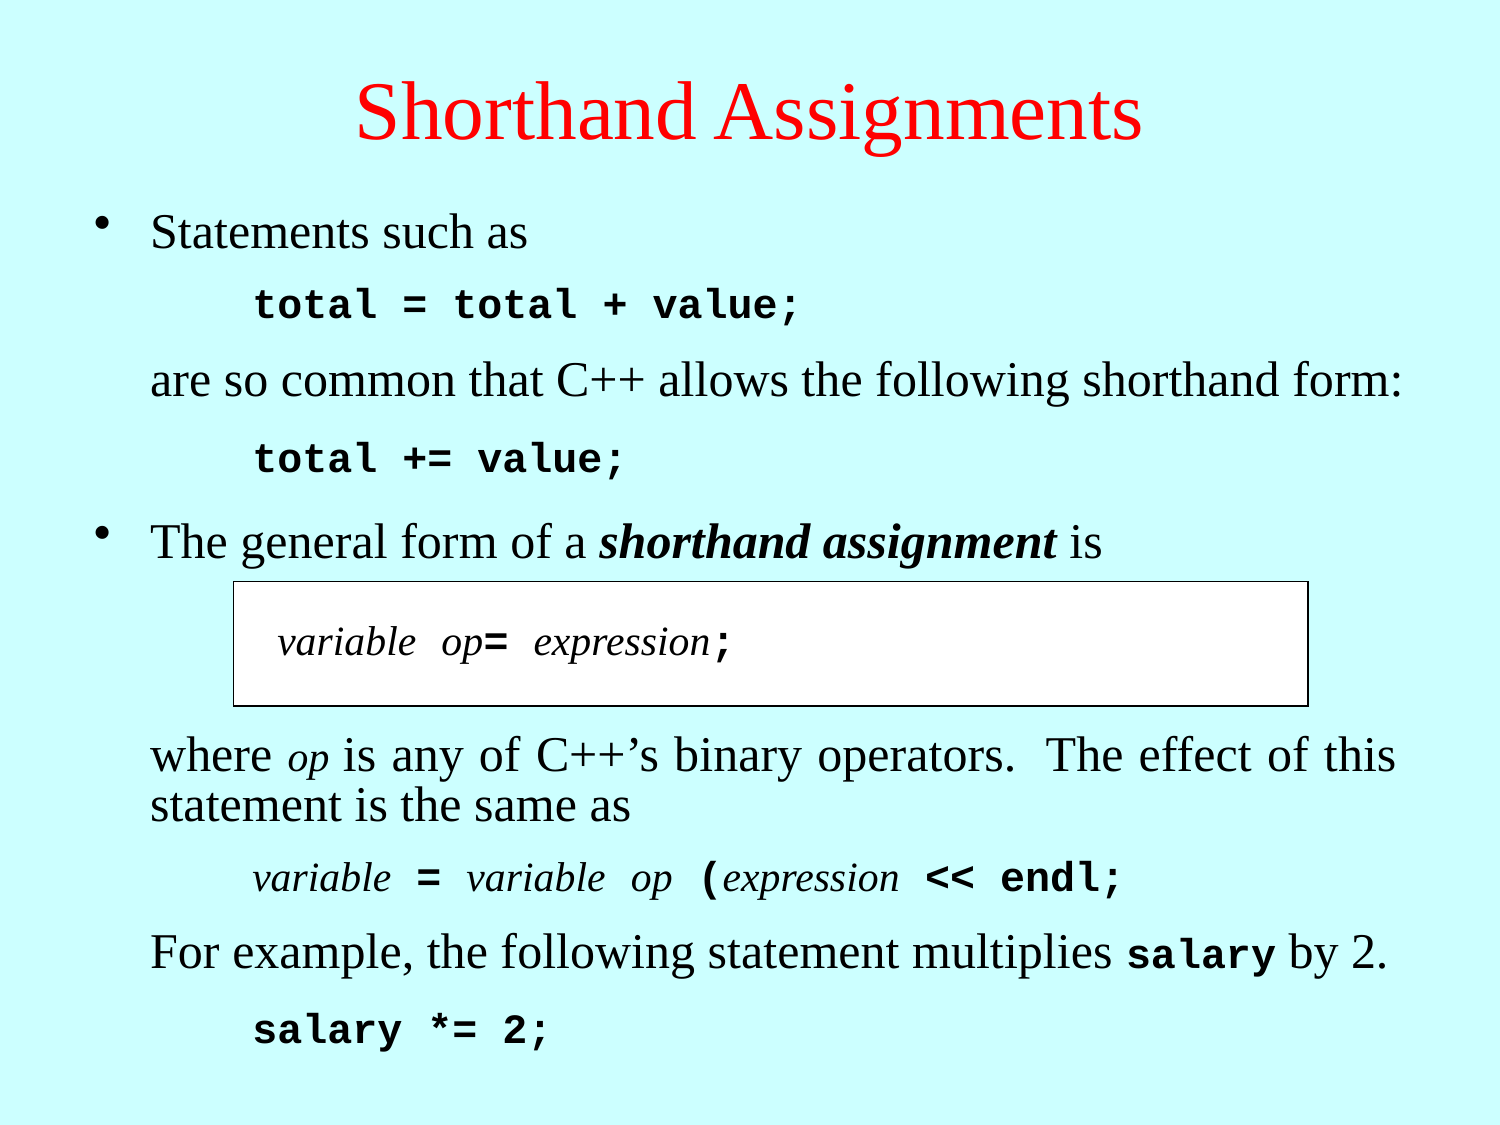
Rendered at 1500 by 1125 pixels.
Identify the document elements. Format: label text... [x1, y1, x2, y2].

title Shorthand Assignments [0, 12, 1500, 201]
text_box Statements such as [79, 200, 1413, 325]
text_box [78, 510, 1438, 1061]
text_box total += value; [237, 429, 1413, 489]
text_box are so common that C++ allows the following shorthand form: [79, 347, 1438, 425]
text_box total = total + value; [237, 275, 1413, 336]
